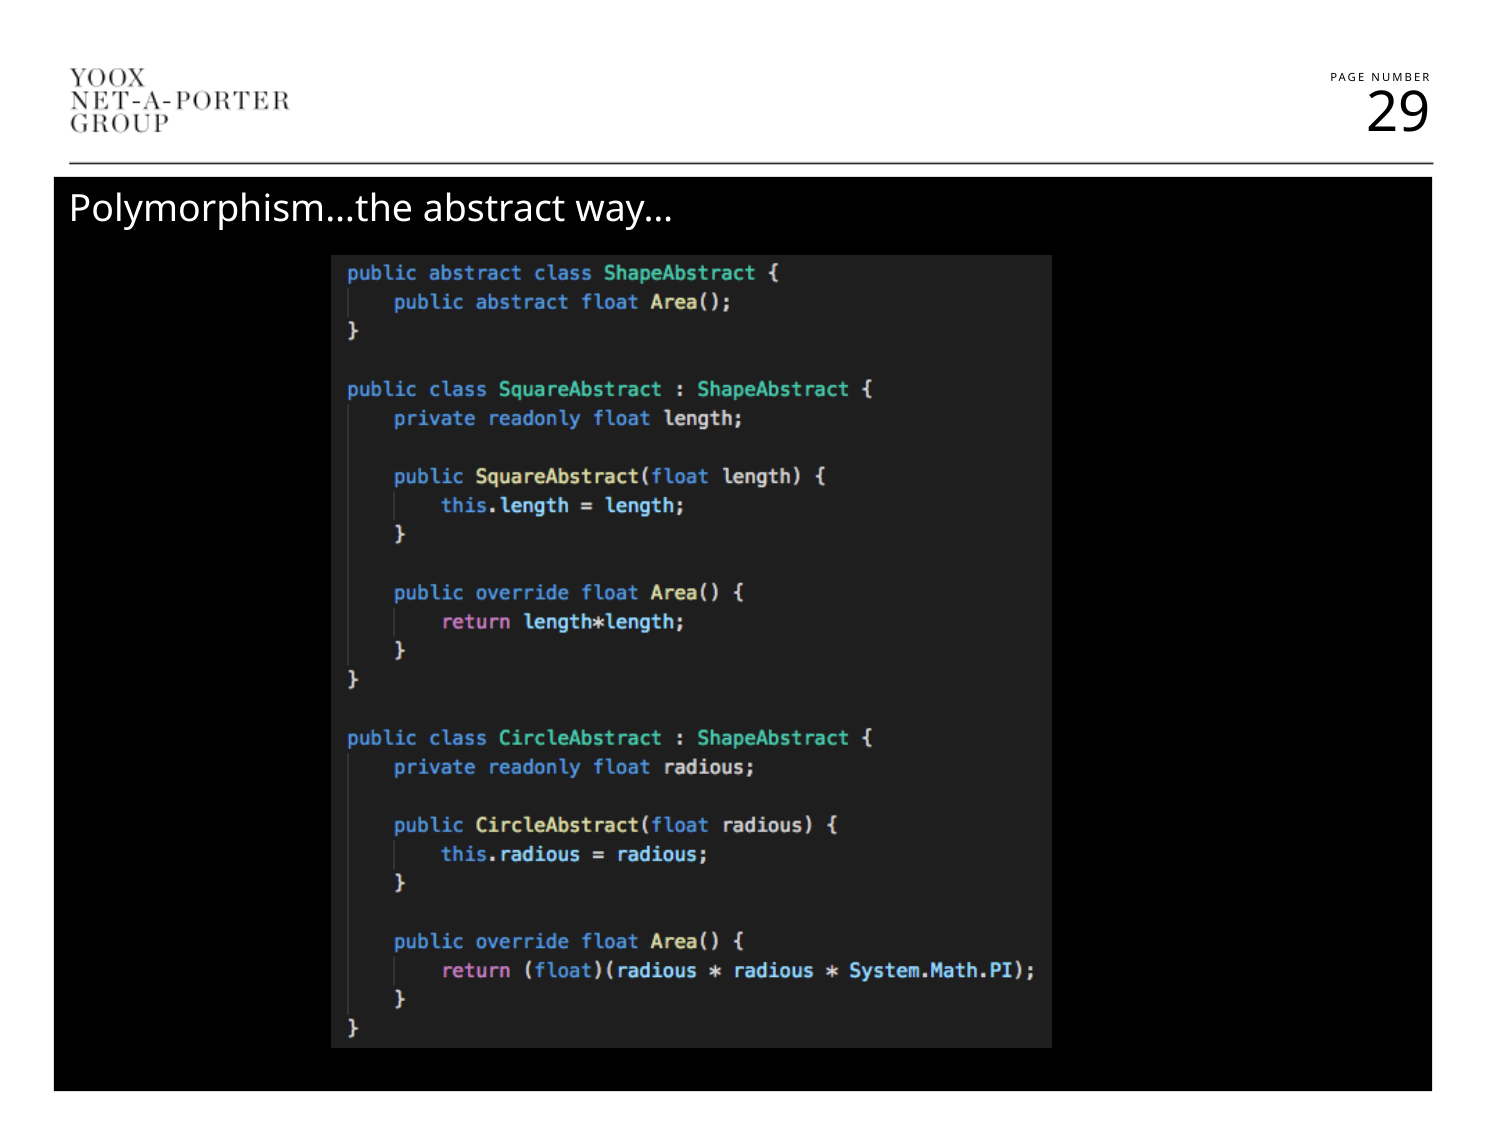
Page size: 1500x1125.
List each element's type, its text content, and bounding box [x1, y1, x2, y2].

list Polymorphism…the abstract way… [53, 176, 1433, 1092]
picture [331, 254, 1052, 1049]
